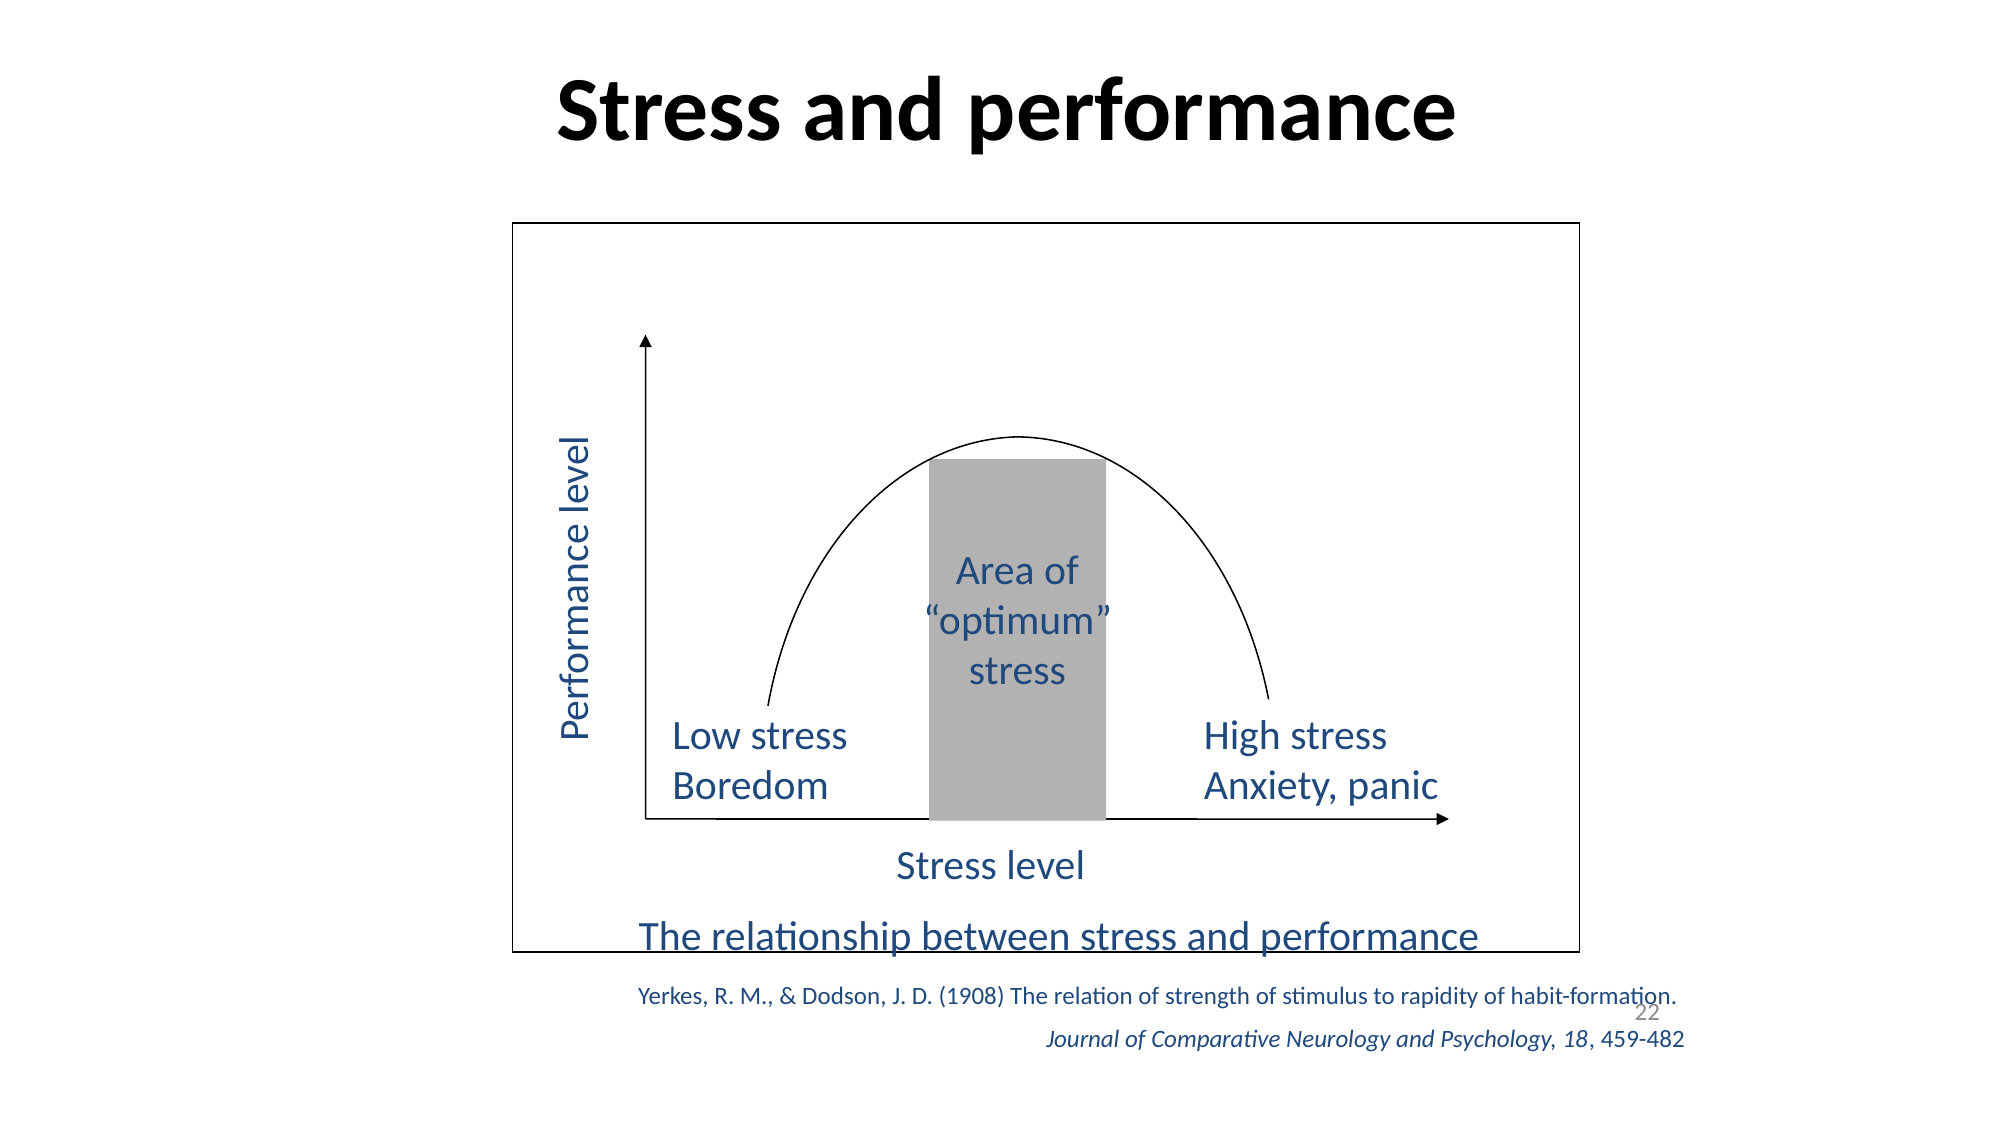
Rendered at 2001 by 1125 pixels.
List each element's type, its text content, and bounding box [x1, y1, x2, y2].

text_box [767, 436, 1025, 793]
text_box Area of “optimum” stress [1021, 535, 1154, 700]
text_box [929, 760, 1107, 821]
text_box Performance level [539, 358, 604, 820]
slide_number 22 [1325, 980, 1675, 1041]
text_box [512, 222, 1580, 953]
text_box Yerkes, R. M., & Dodson, J. D. (1908) The relation of strength of stimulus to rapidity of habit-formation. Journal of Comparative Neurology and Psychology, 18, 459-482 [326, 972, 1700, 1060]
text_box [1107, 815, 1449, 826]
title Stress and performance [303, 37, 1713, 170]
text_box Stress level [881, 830, 1189, 896]
text_box [1020, 436, 1269, 789]
text_box [639, 334, 652, 818]
text_box High stress Anxiety, panic [1189, 700, 1508, 815]
text_box Low stress Boredom [657, 700, 906, 816]
text_box The relationship between stress and performance [527, 901, 1591, 967]
